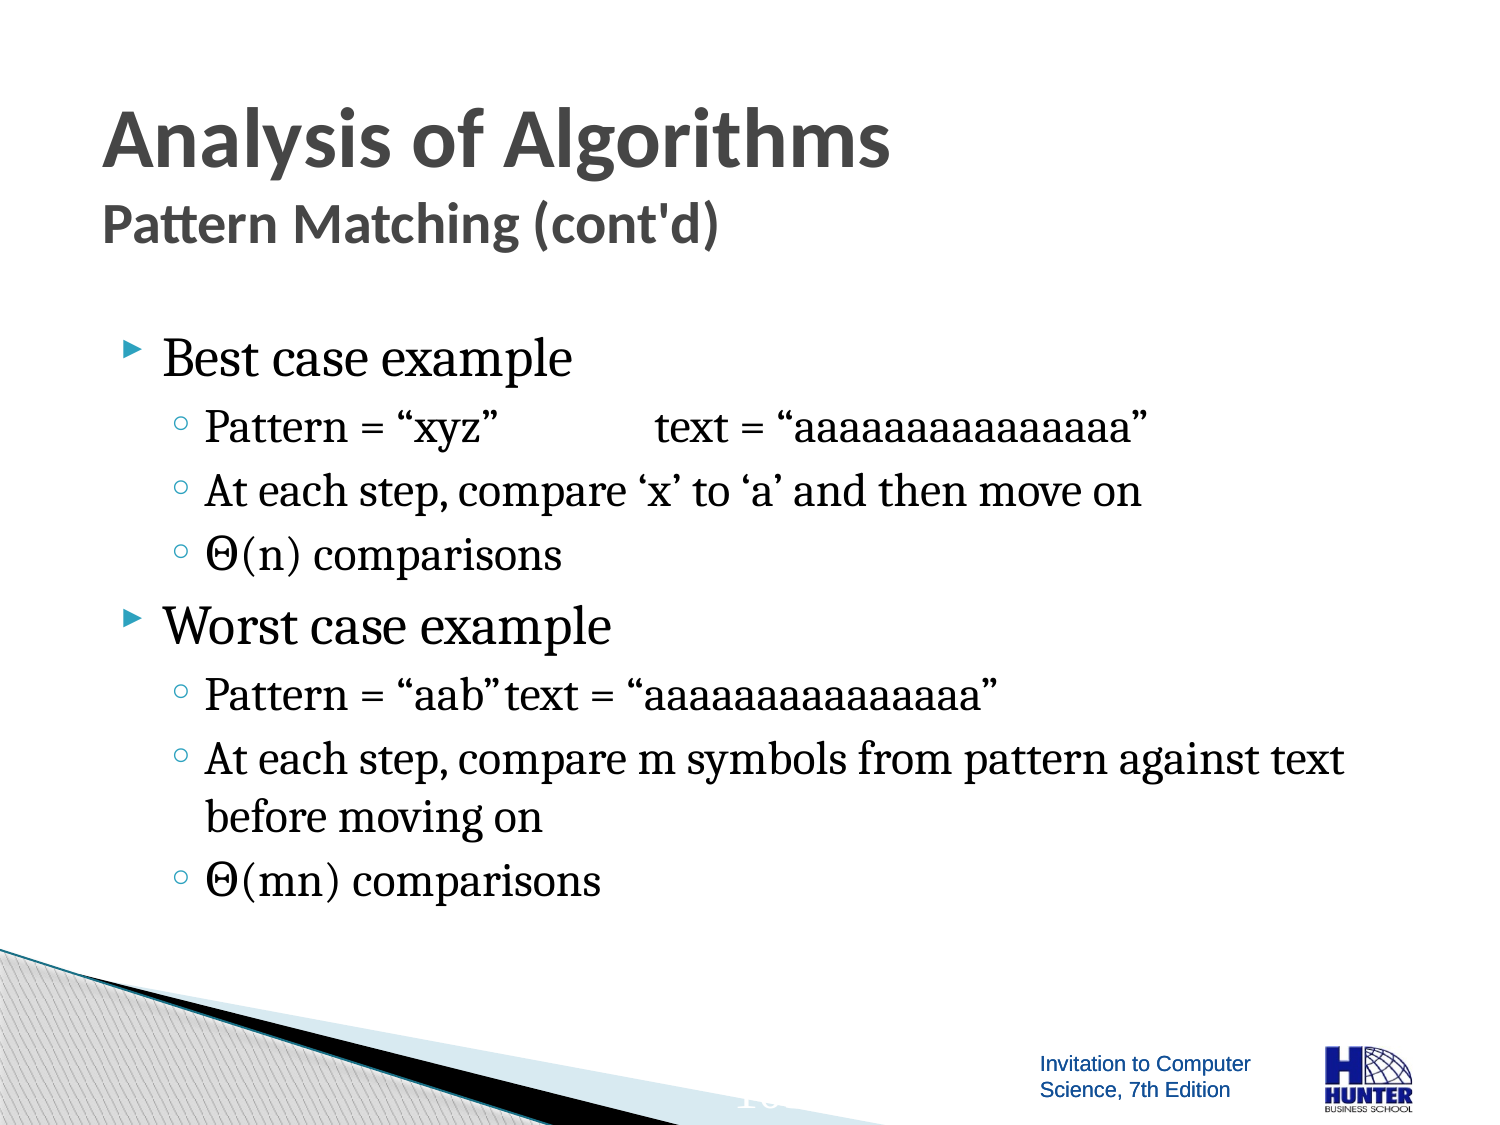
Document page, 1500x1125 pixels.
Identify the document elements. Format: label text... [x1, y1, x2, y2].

slide_number 103 [718, 1051, 1105, 1112]
list Best case example Pattern = “xyz” text = “aaaaaaaaaaaaaaa” At each step, compare ‘x’ to ‘a’ and then move on Θ(n) comparisons Worst case example Pattern = “aab” text = “aaaaaaaaaaaaaaa” At each step, compare m symbols from pattern against text before moving on Θ(mn) comparisons [87, 312, 1413, 1025]
picture [1325, 1046, 1413, 1113]
title Analysis of Algorithms Pattern Matching (cont'd) [87, 62, 1413, 275]
